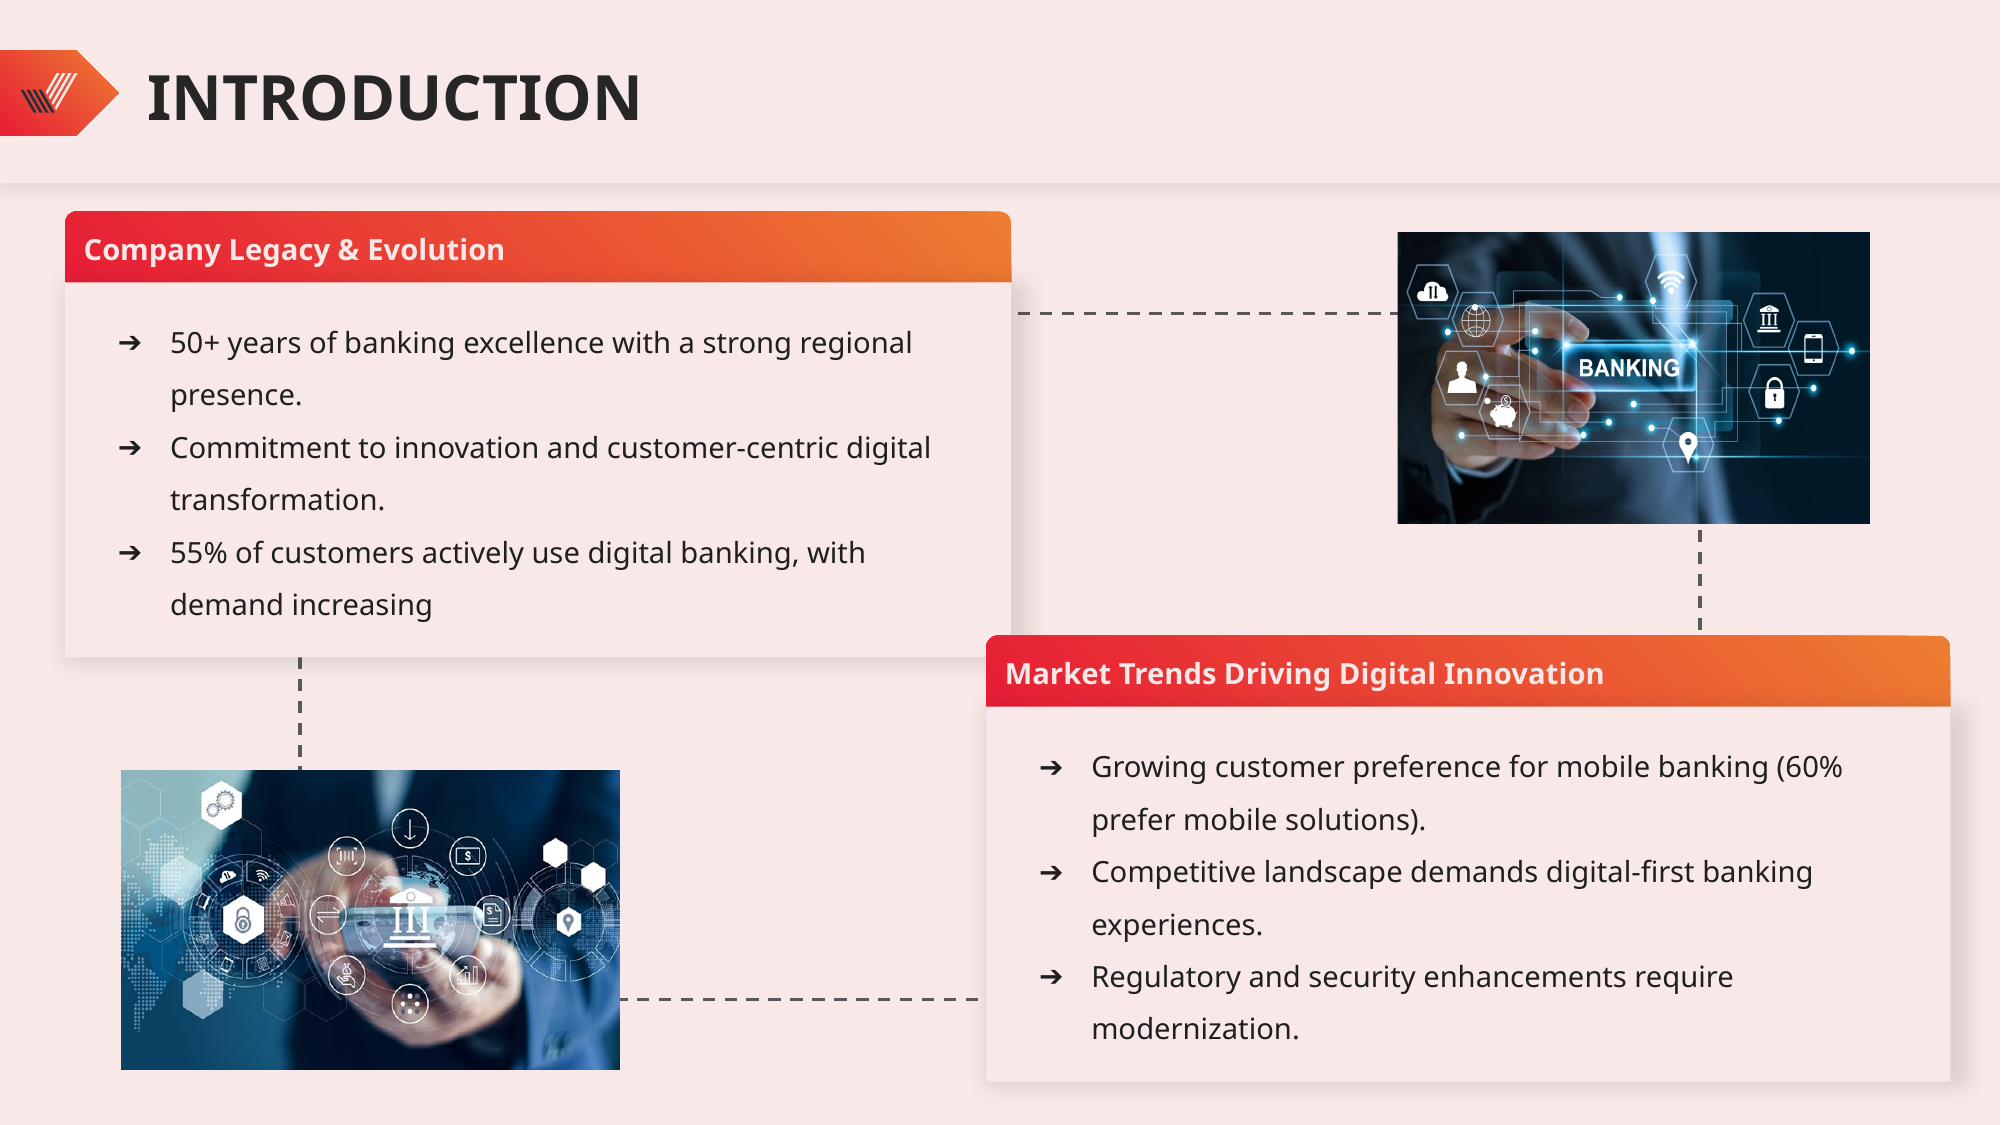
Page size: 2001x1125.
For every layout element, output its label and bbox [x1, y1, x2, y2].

picture [120, 770, 620, 1070]
text_box [0, 0, 2000, 184]
picture [1397, 232, 1871, 551]
text_box [1035, 313, 1700, 633]
text_box [986, 635, 1951, 1082]
text_box [64, 211, 1012, 658]
text_box [300, 670, 980, 1000]
